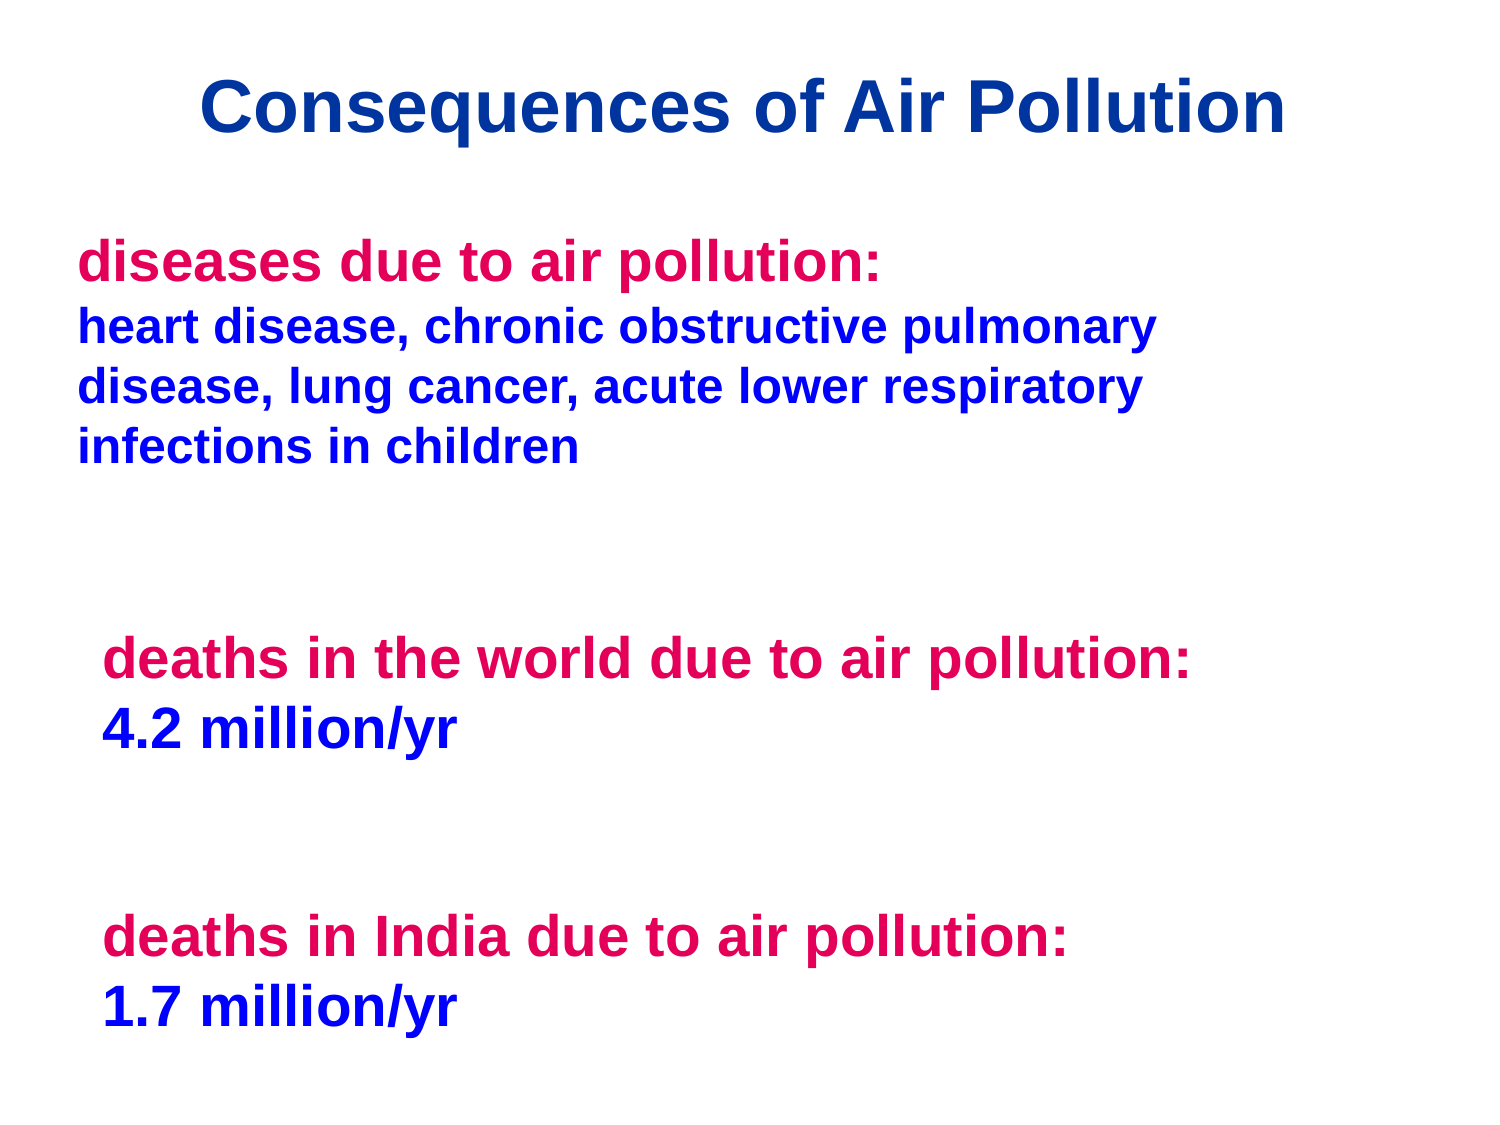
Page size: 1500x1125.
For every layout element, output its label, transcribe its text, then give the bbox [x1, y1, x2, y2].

text_box deaths in India due to air pollution: 1.7 million/yr [87, 890, 1450, 1046]
text_box deaths in the world due to air pollution: 4.2 million/yr [87, 612, 1380, 768]
text_box Consequences of Air Pollution [37, 50, 1450, 238]
text_box diseases due to air pollution: heart disease, chronic obstructive pulmonary disease, lung cancer, acute lower respiratory infections in children [62, 238, 1380, 481]
